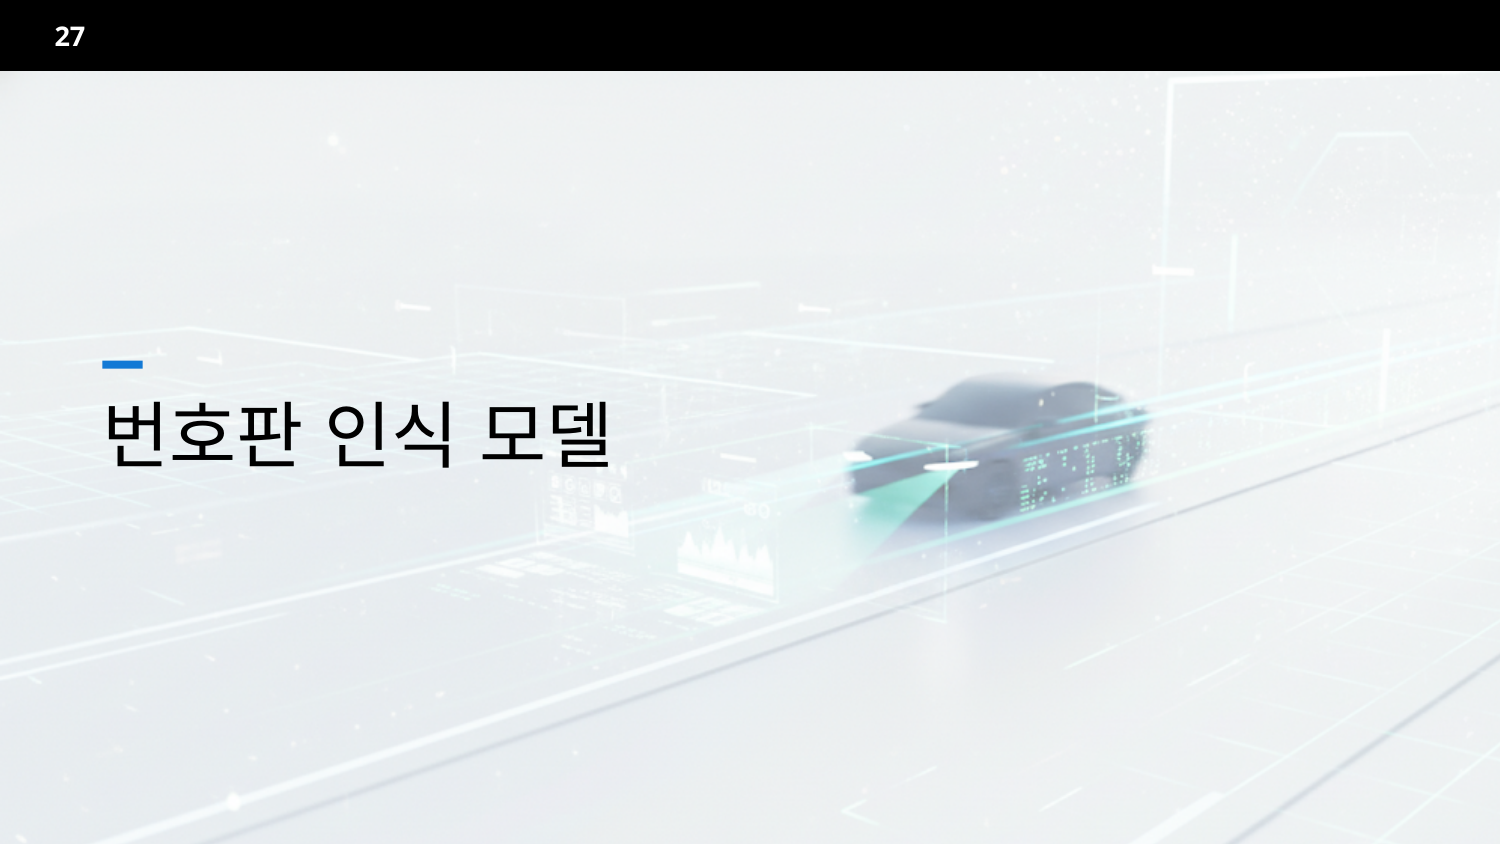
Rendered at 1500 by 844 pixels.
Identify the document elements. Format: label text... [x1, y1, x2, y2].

text_box 27 [39, 11, 127, 60]
picture [0, 70, 1500, 844]
text_box [0, 0, 1500, 70]
